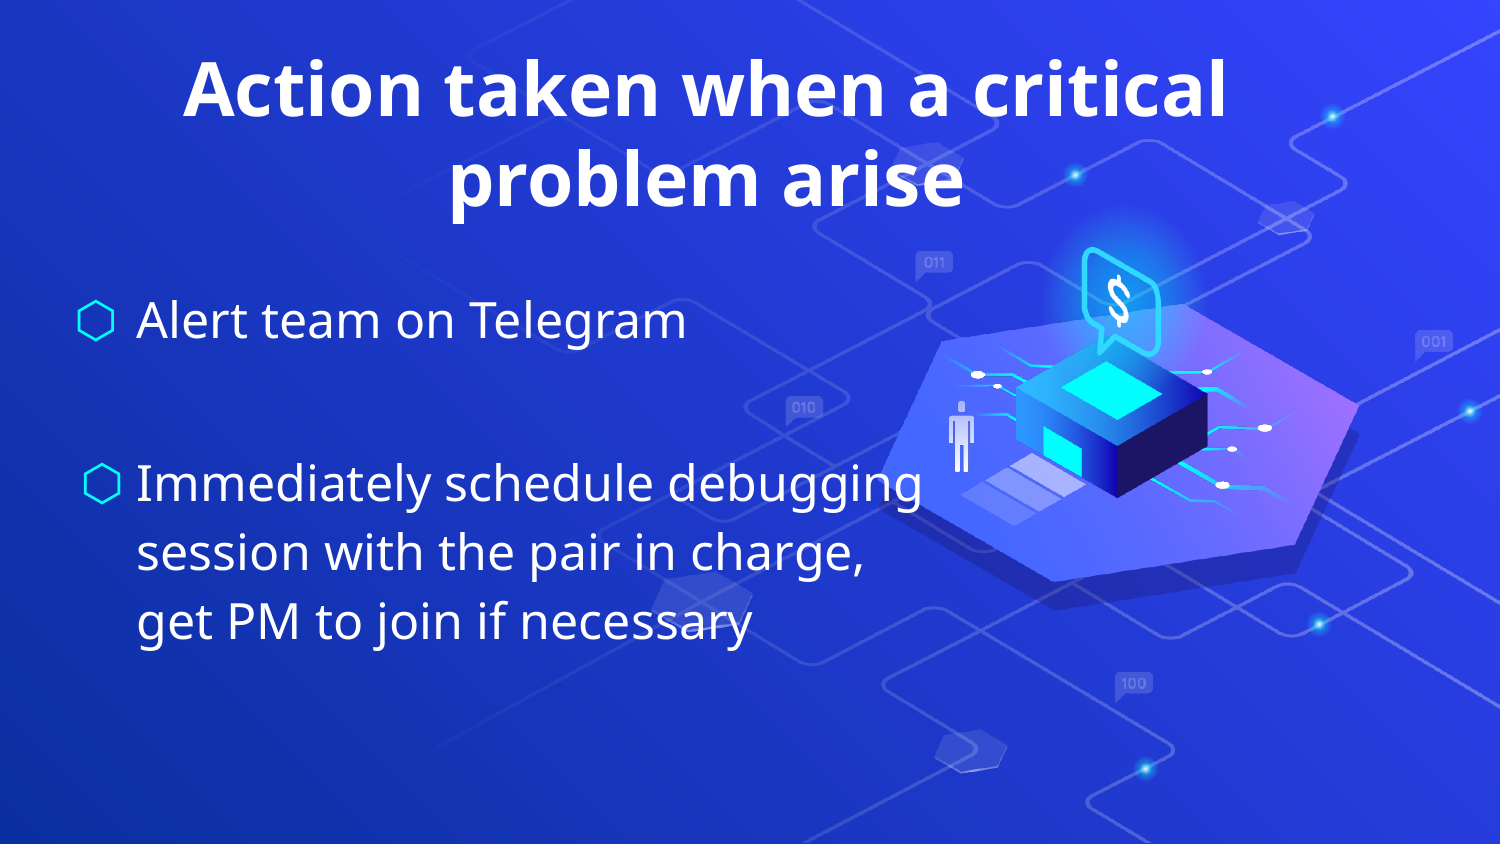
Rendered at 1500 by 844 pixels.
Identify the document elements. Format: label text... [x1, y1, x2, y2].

title Action taken when a critical problem arise [61, 50, 1352, 221]
list Alert team on Telegram Immediately schedule debugging session with the pair in charge, get PM to join if necessary [61, 279, 950, 798]
picture [0, 0, 1500, 844]
